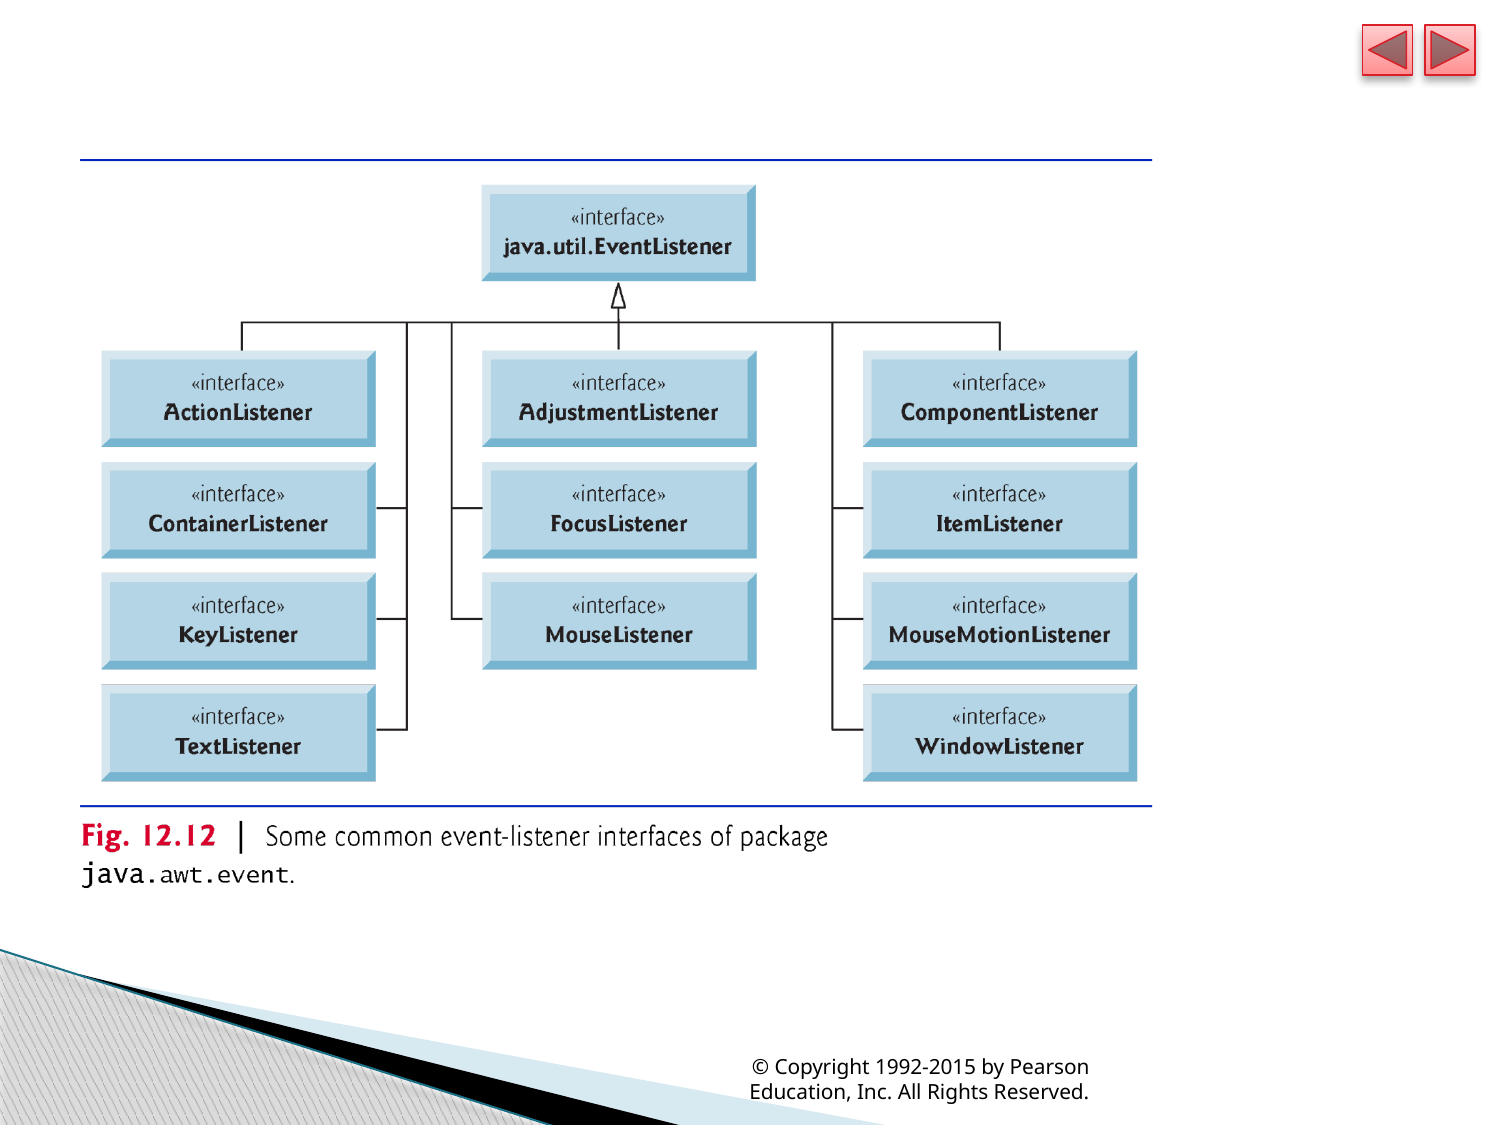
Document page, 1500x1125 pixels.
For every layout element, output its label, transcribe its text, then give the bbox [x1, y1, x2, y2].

footer © Copyright 1992-2015 by Pearson Education, Inc. All Rights Reserved. [650, 1051, 1105, 1112]
picture [0, 106, 1500, 1018]
